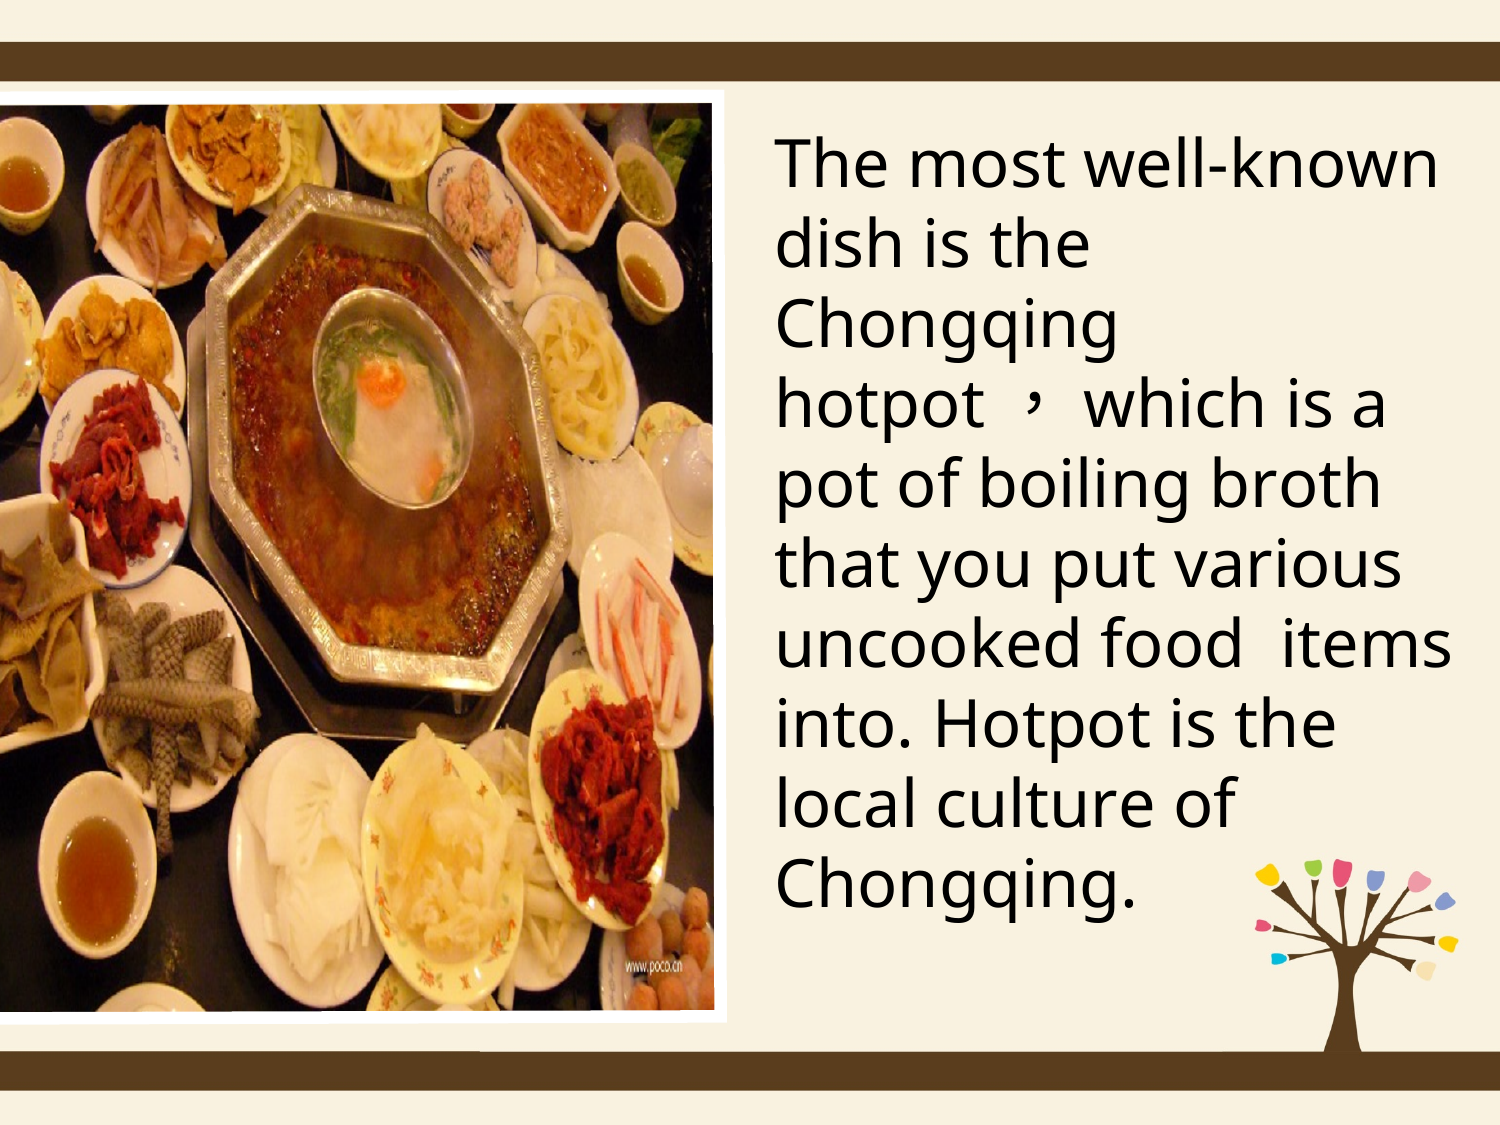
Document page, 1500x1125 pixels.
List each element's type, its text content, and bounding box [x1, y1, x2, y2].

picture [0, 103, 714, 1012]
text_box The most well-known dish is the Chongqing hotpot，which is a pot of boiling broth that you put various uncooked food items into. Hotpot is the local culture of Chongqing. [759, 113, 1471, 929]
picture [0, 0, 1500, 1125]
